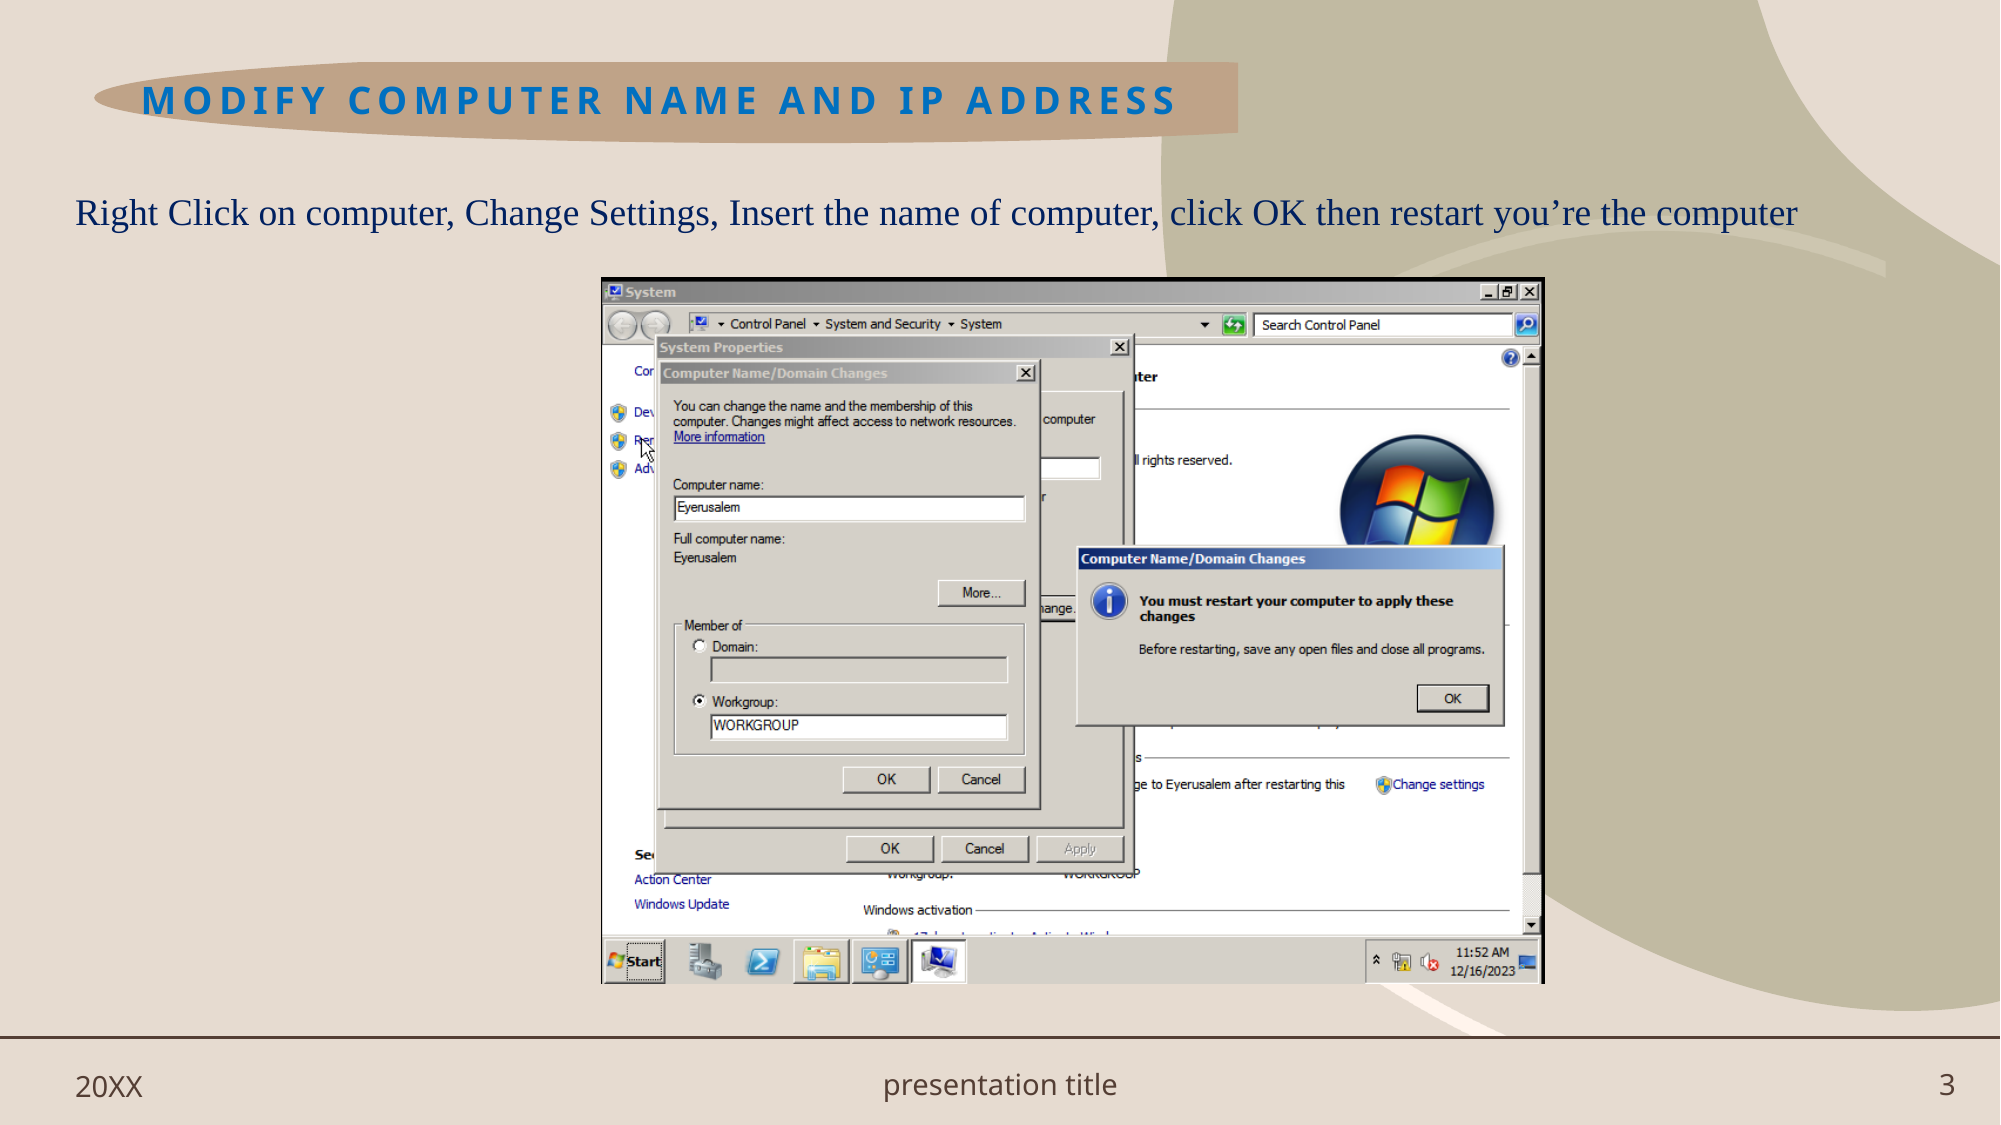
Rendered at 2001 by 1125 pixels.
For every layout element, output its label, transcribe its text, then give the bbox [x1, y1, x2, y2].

picture [601, 277, 1886, 1036]
slide_number 20XX [60, 1060, 222, 1112]
slide_number 3 [1808, 1060, 1971, 1112]
footer presentation title [718, 1060, 1283, 1112]
list Right Click on computer, Change Settings, Insert the name of computer, click OK then restart you’re the computer [60, 180, 1941, 278]
text_box MODIFY COMPUTER NAME AND IP ADDRESS [94, 62, 1239, 144]
